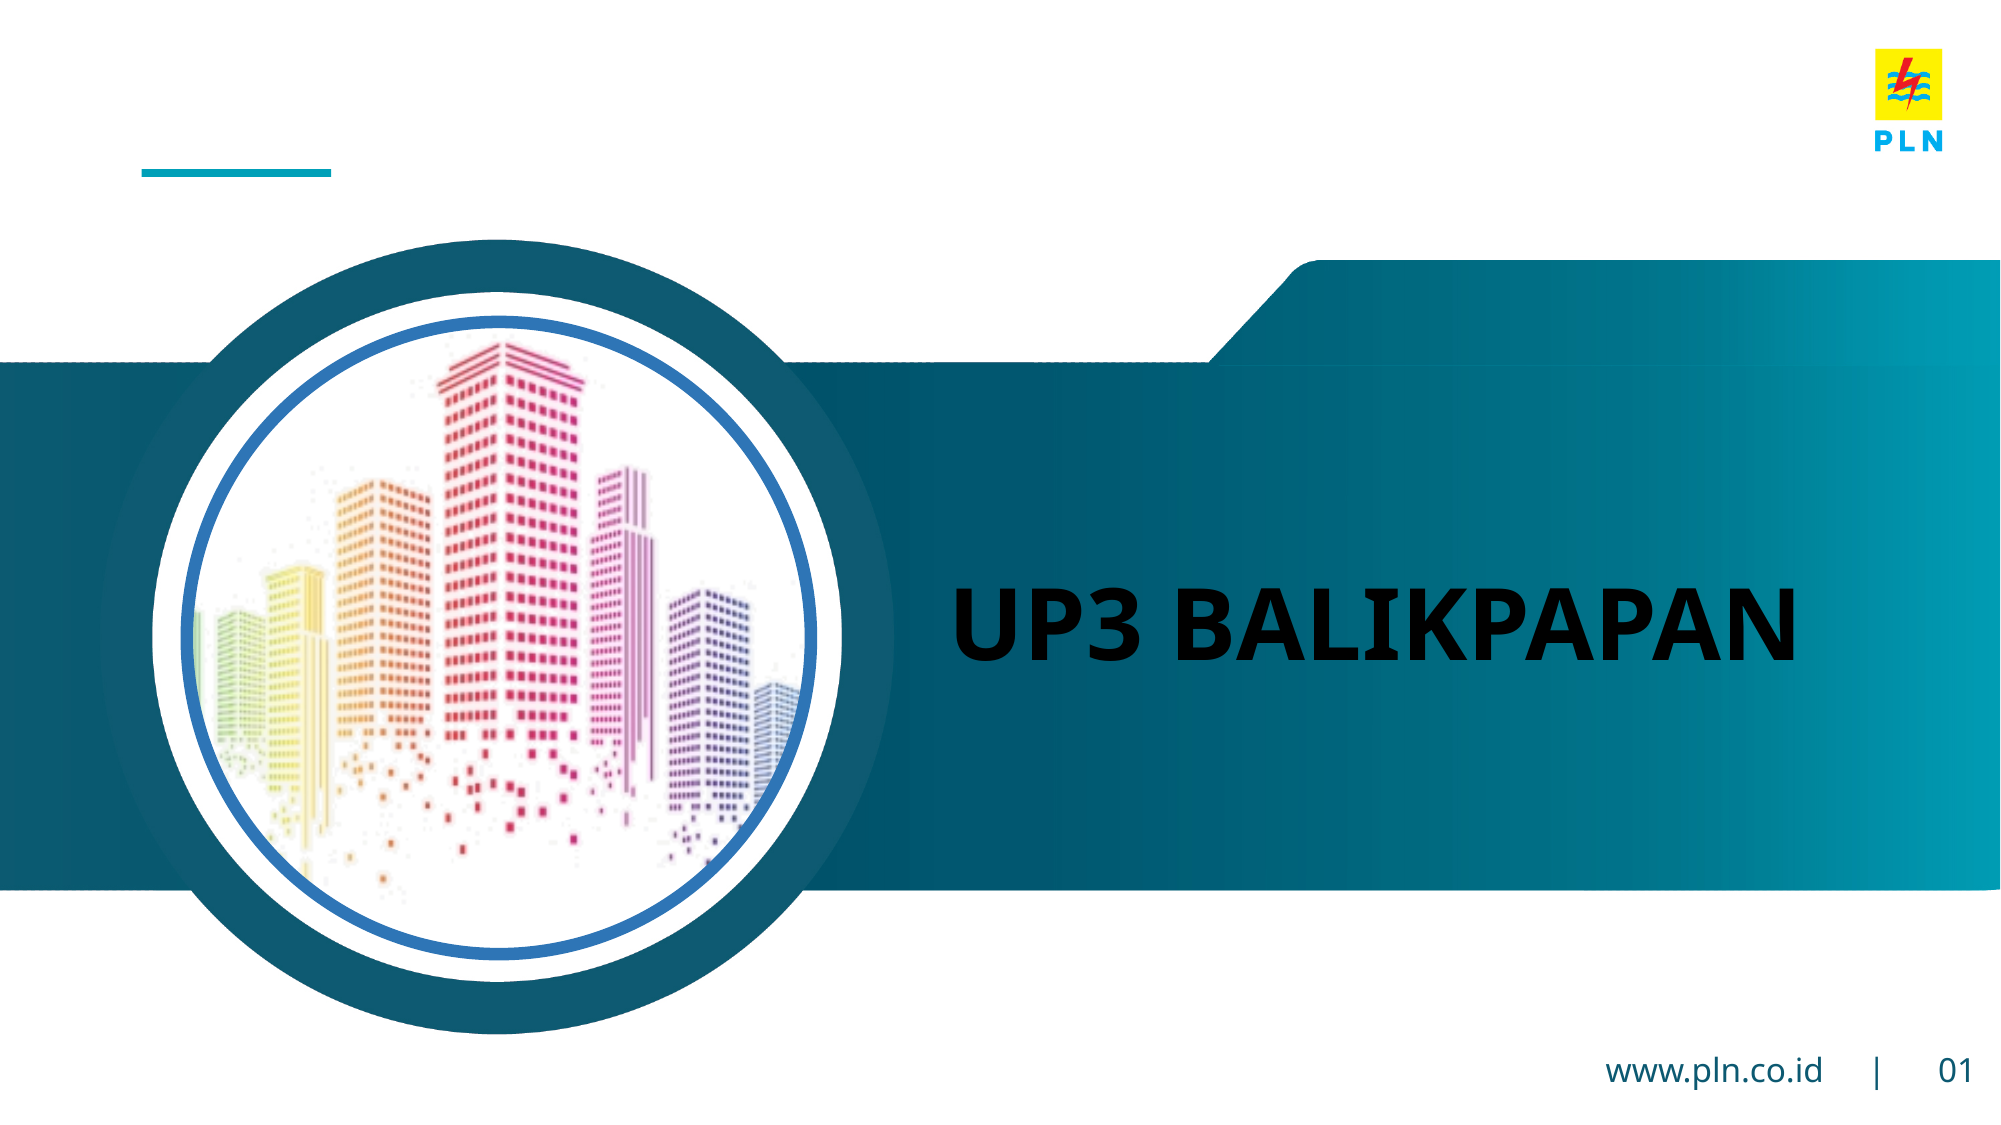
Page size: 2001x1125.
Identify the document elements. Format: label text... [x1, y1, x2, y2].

list UP3 BALIKPAPAN [933, 566, 1966, 685]
picture [0, 0, 2001, 1125]
